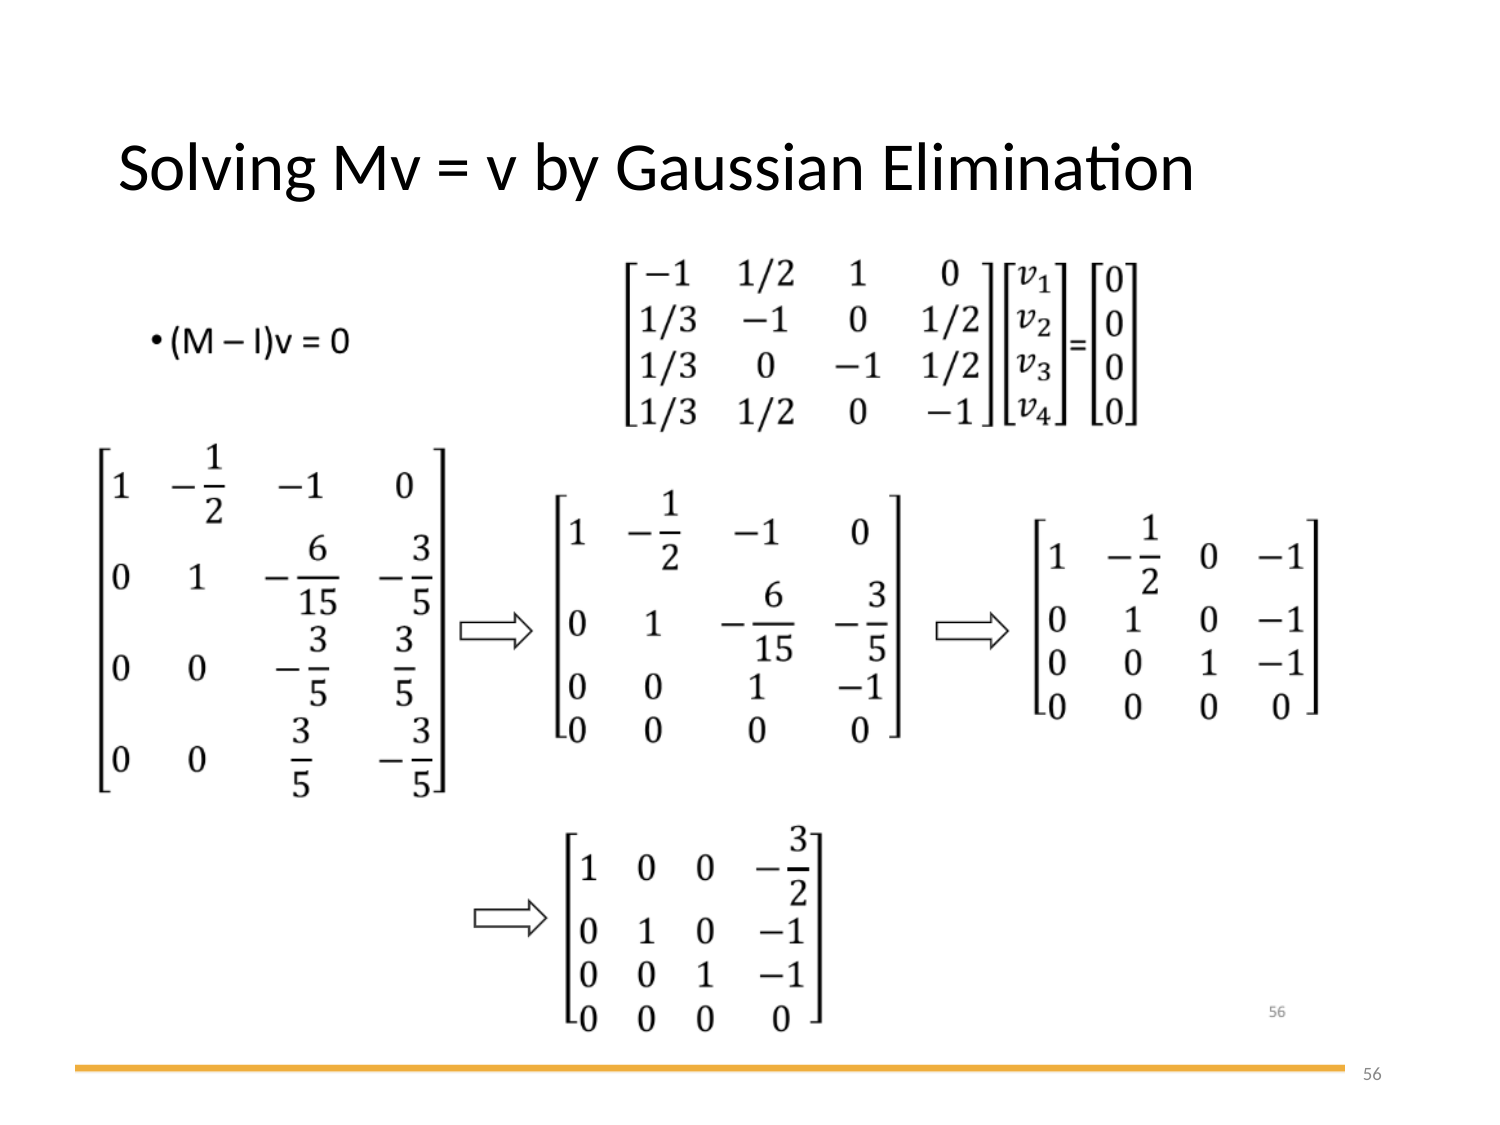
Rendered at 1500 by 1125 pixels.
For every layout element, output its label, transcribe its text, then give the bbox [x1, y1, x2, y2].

picture [74, 232, 1345, 1074]
slide_number ‹#› [1059, 1042, 1397, 1103]
title Solving Mv = v by Gaussian Elimination [103, 59, 1397, 278]
